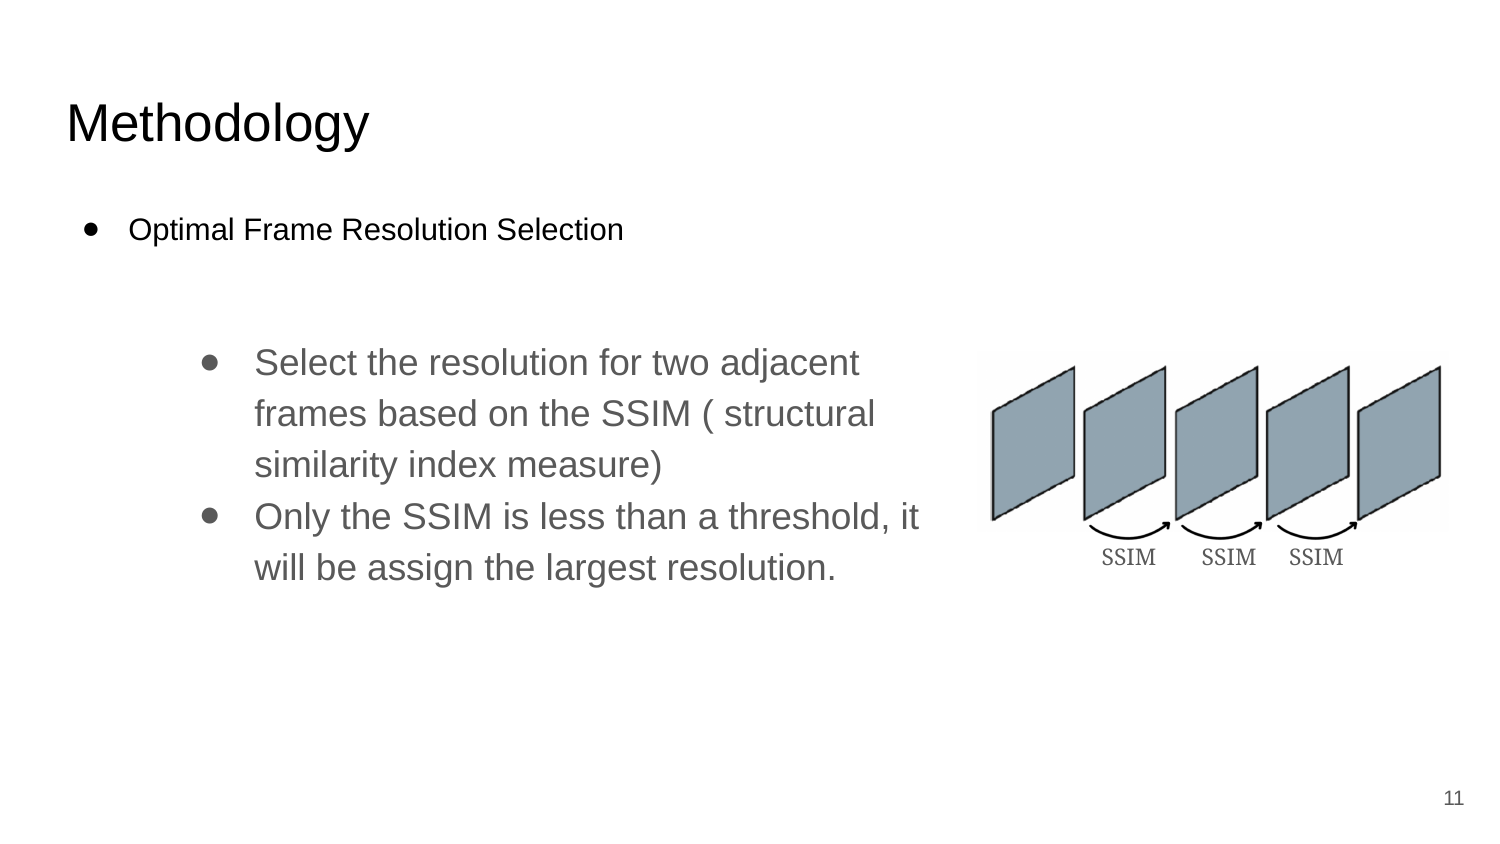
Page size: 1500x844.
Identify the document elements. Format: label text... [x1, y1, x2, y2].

text_box SSIM [1274, 540, 1362, 581]
text_box SSIM [1086, 540, 1175, 581]
list Optimal Frame Resolution Selection [51, 189, 1449, 263]
list Select the resolution for two adjacent frames based on the SSIM ( structural similarity index measure) Only the SSIM is less than a threshold, it will be assign the largest resolution. [165, 317, 951, 606]
slide_number ‹#› [1389, 764, 1480, 830]
picture [977, 350, 1450, 557]
title Methodology [51, 72, 1449, 167]
text_box SSIM [1186, 540, 1274, 581]
